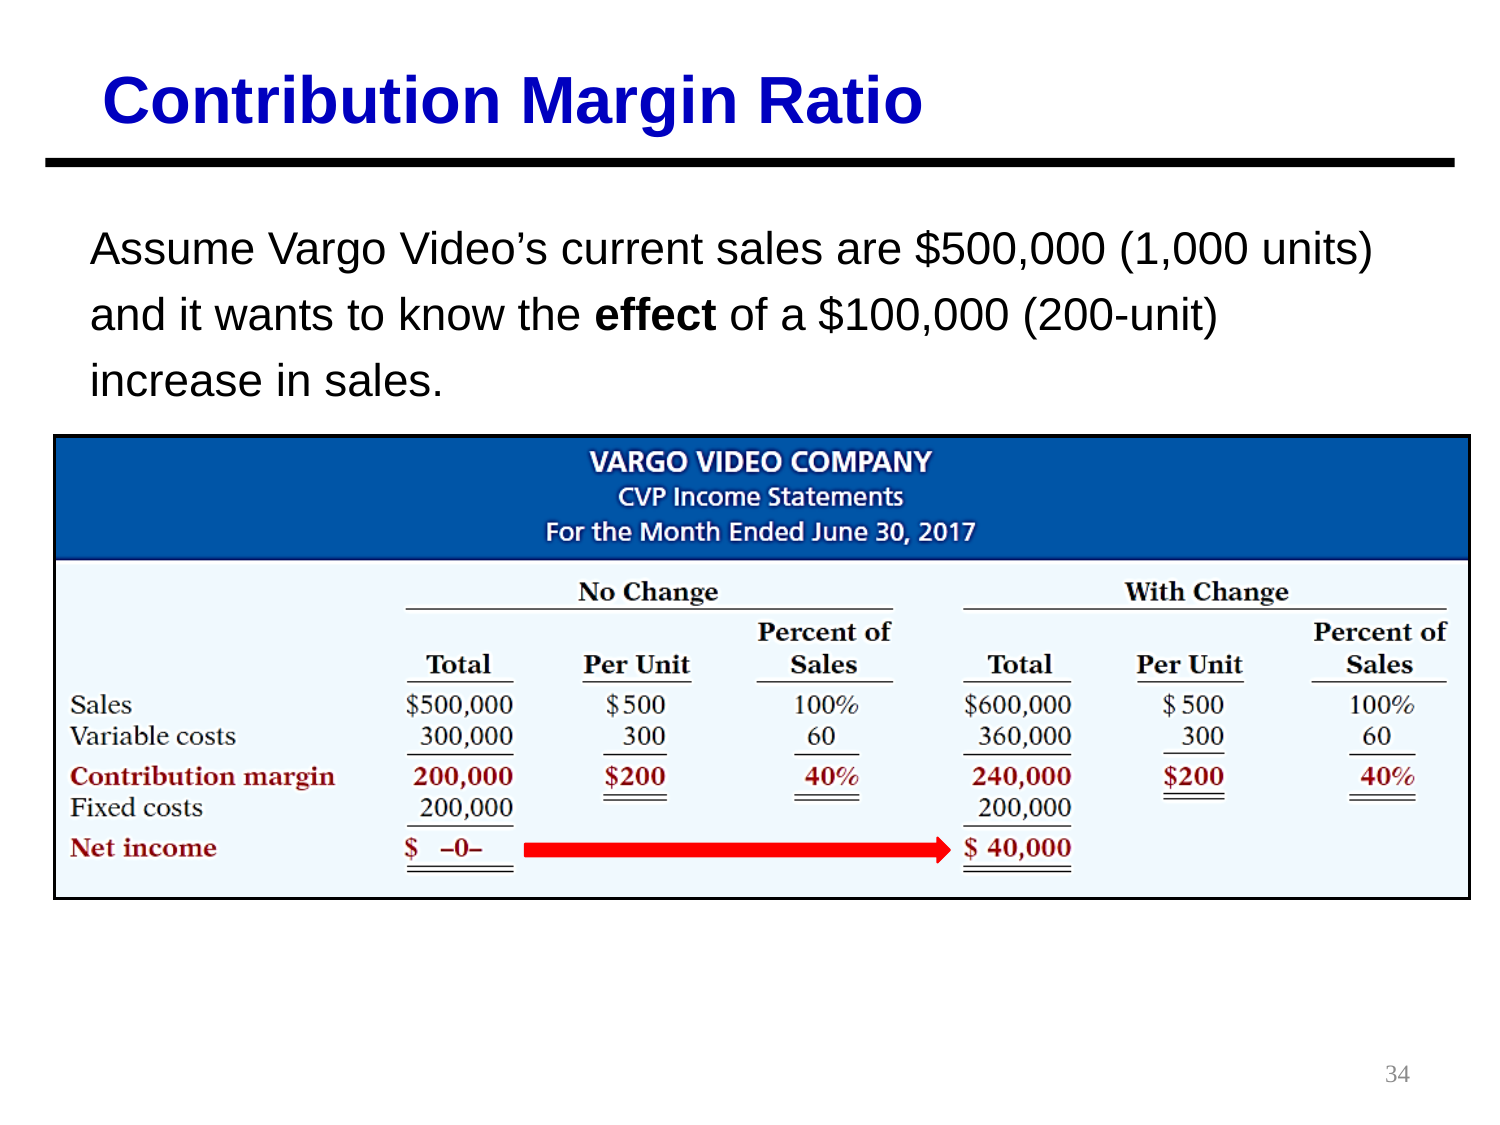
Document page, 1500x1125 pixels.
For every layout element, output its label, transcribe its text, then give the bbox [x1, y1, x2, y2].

text_box Contribution Margin Ratio [87, 50, 1450, 142]
text_box Assume Vargo Video’s current sales are $500,000 (1,000 units) and it wants to know the effect of a $100,000 (200-unit) increase in sales. [74, 200, 1413, 413]
picture [55, 437, 1469, 898]
slide_number 34 [1074, 1042, 1425, 1103]
